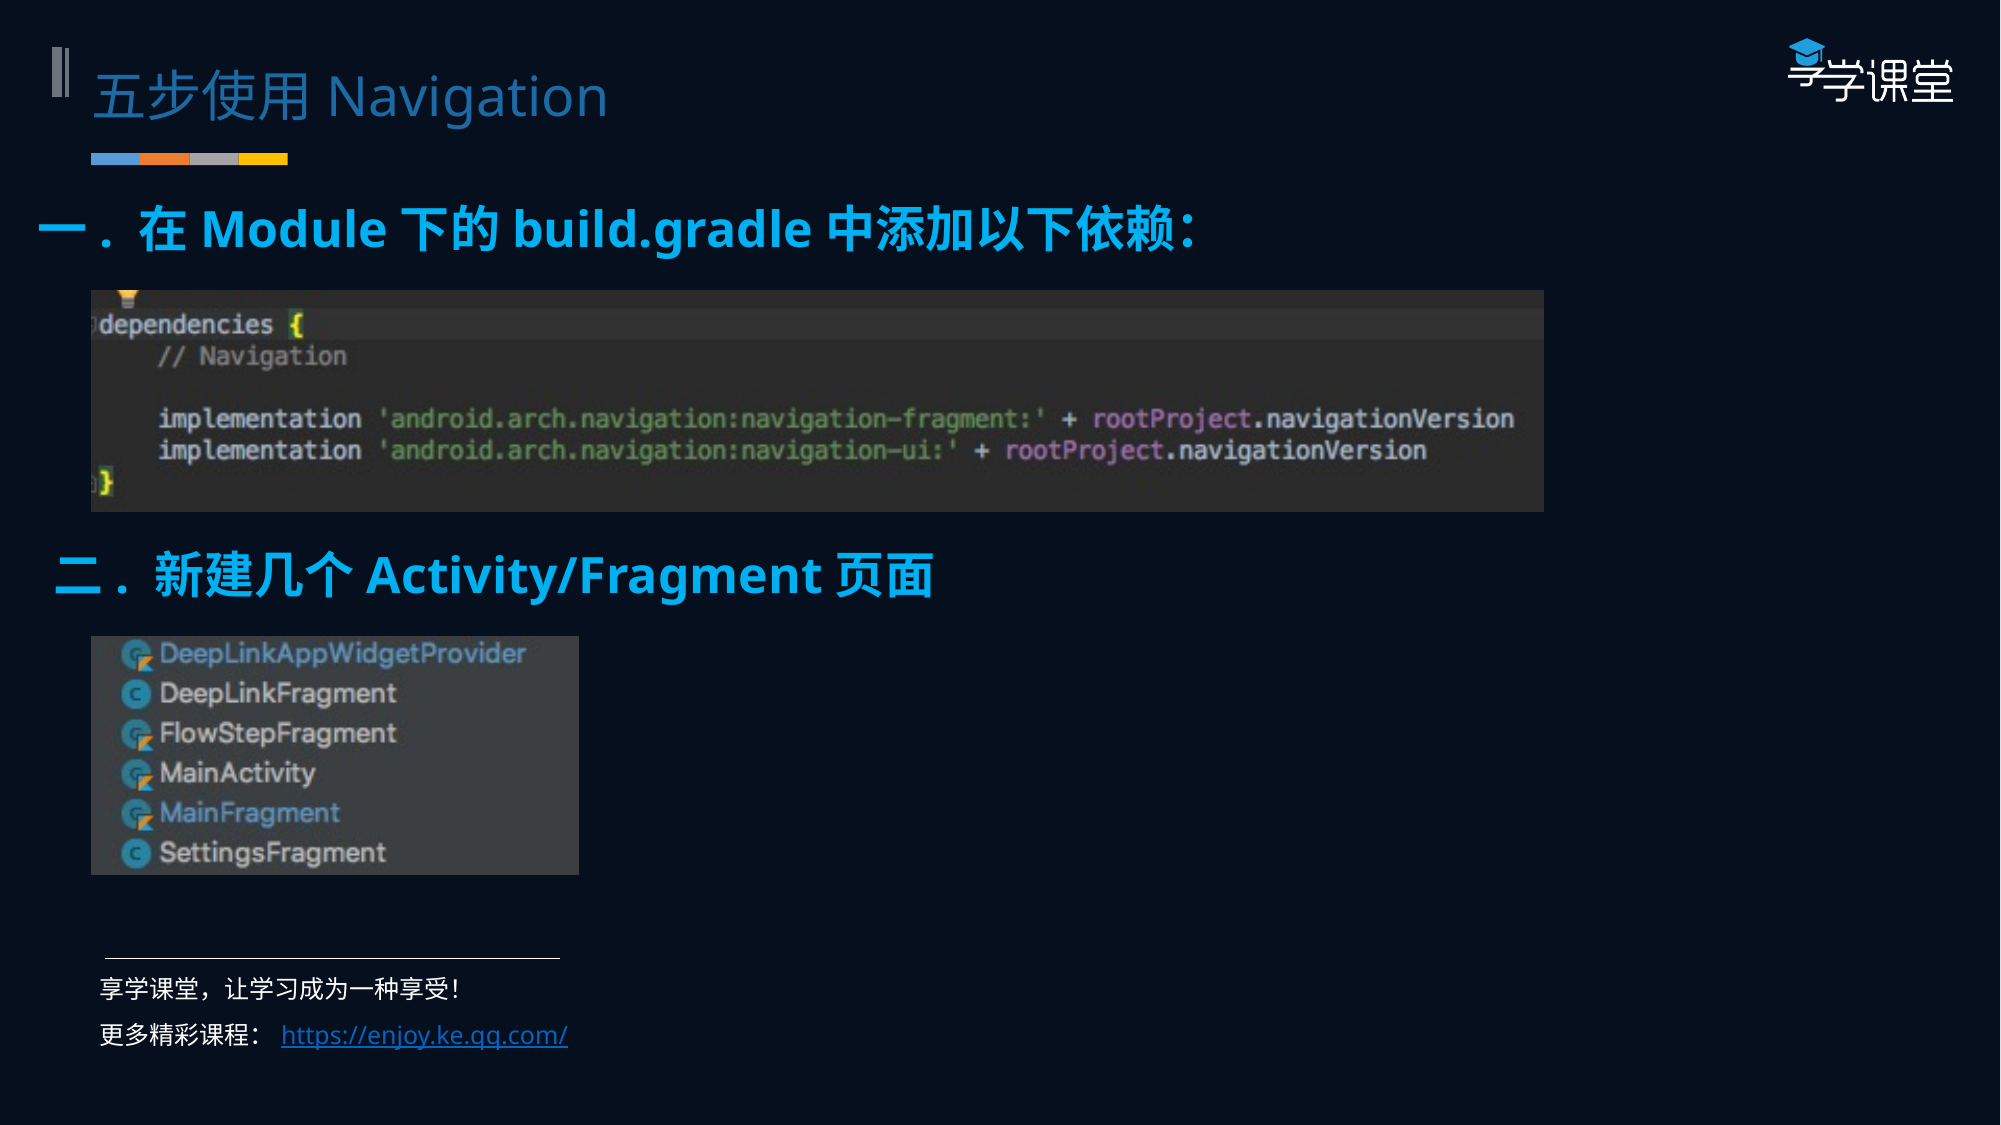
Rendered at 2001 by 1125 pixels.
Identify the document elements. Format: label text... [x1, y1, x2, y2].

text_box 五步使用Navigation [91, 60, 992, 128]
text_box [90, 152, 288, 166]
text_box 二. 新建几个Activity/Fragment页面 [38, 536, 950, 611]
text_box 一. 在Module下的build.gradle中添加以下依赖： [22, 190, 1240, 265]
picture [1788, 38, 1953, 102]
picture [90, 290, 1544, 512]
picture [90, 636, 579, 875]
